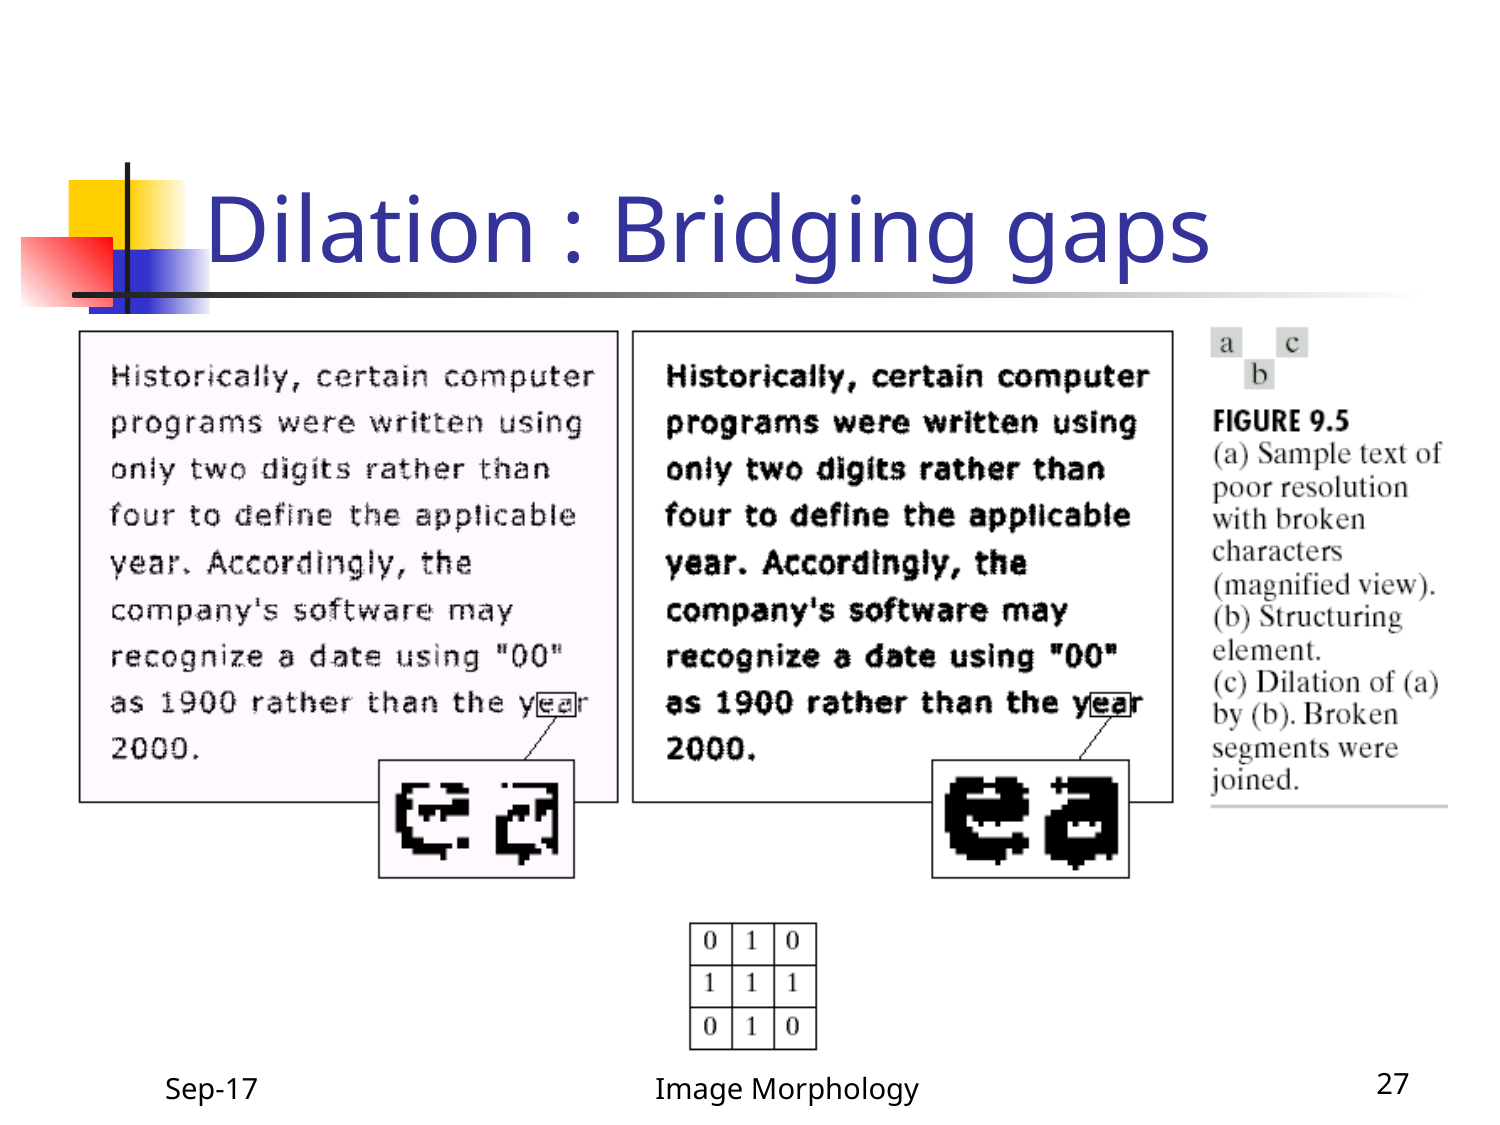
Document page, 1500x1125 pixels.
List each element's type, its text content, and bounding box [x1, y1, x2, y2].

picture [64, 314, 1448, 1059]
slide_number Sep-17 [149, 1067, 463, 1113]
title Dilation : Bridging gaps [188, 101, 1468, 289]
slide_number 27 [1112, 1067, 1426, 1113]
footer Image Morphology [549, 1067, 1026, 1113]
